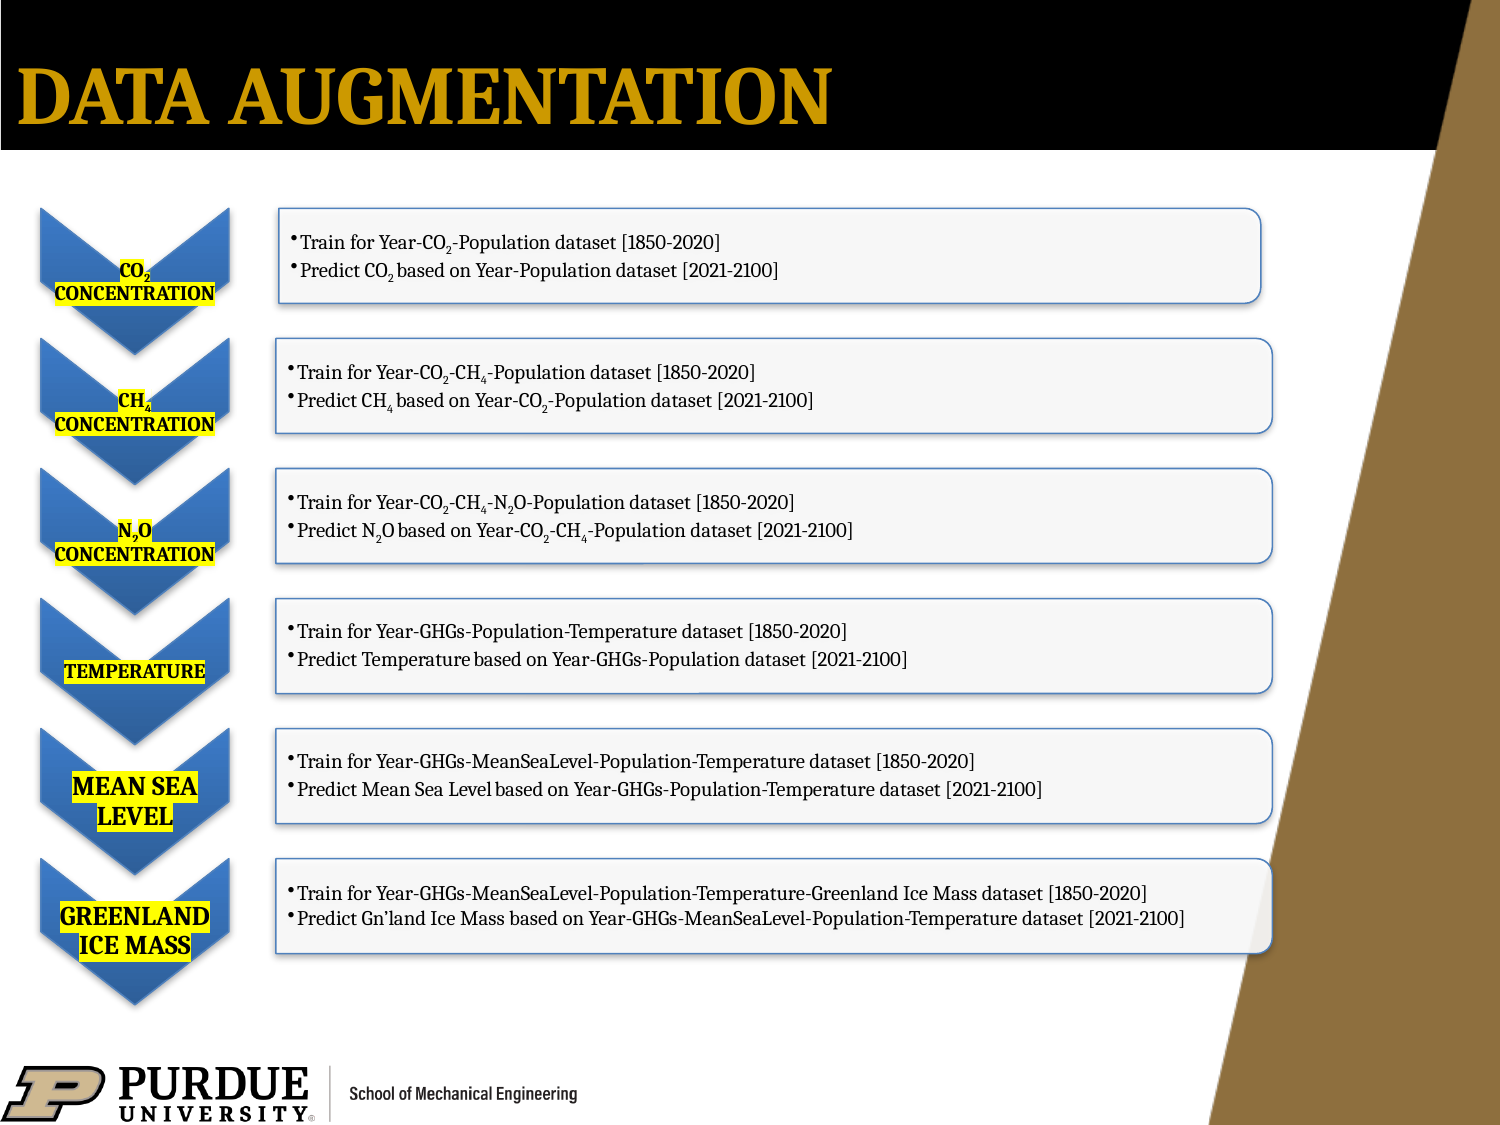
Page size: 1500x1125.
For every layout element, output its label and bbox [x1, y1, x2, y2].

picture [0, 0, 1500, 1125]
text_box [0, 207, 1351, 1006]
picture [0, 1062, 585, 1125]
